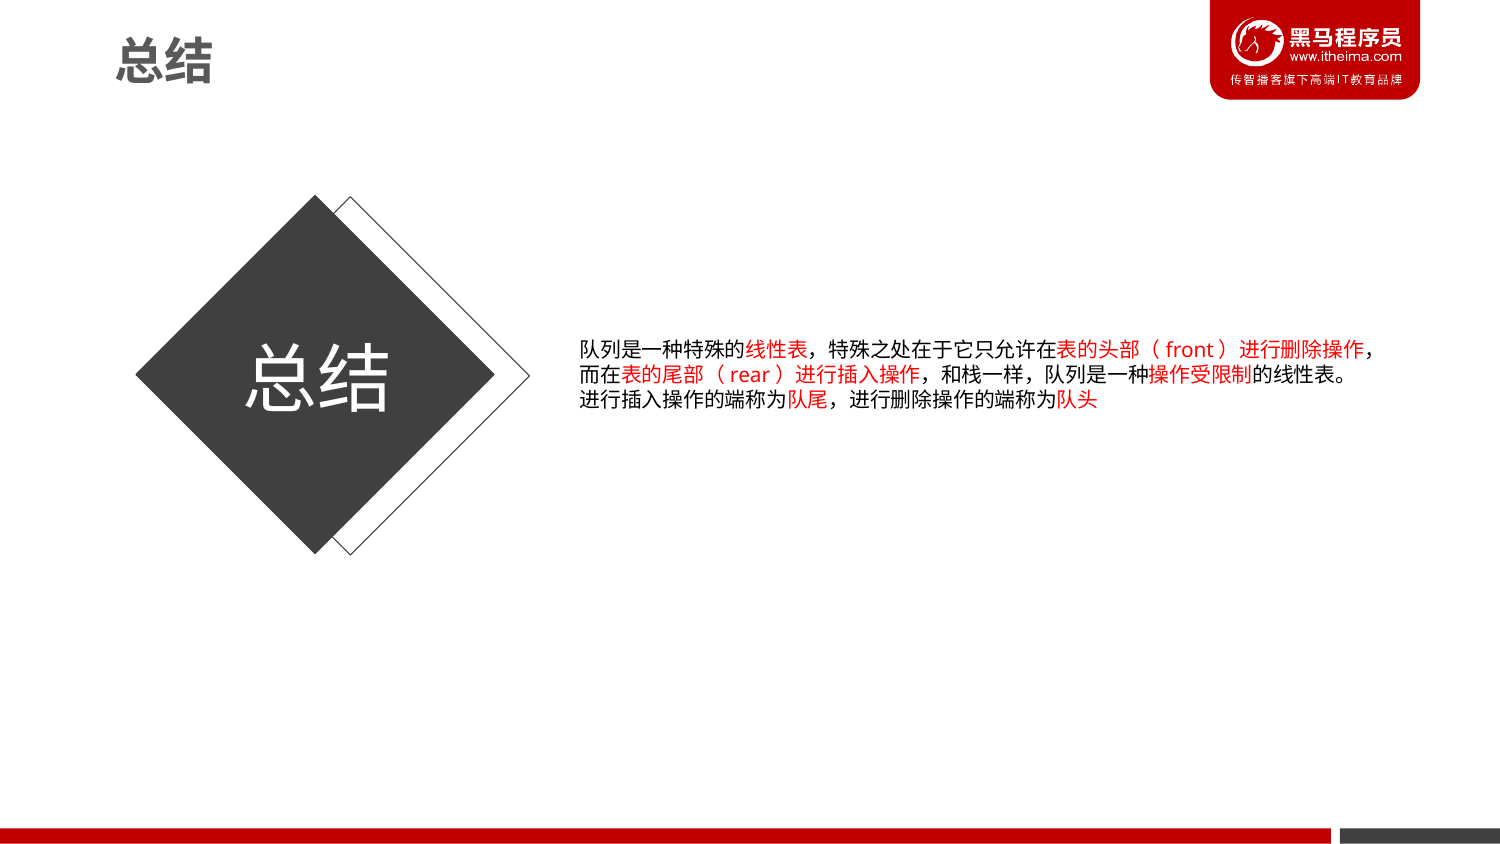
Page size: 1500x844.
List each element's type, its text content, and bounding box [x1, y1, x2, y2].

text_box [334, 194, 472, 315]
text_box [192, 193, 438, 315]
text_box 总结 [3, 315, 632, 449]
picture [1212, 8, 1421, 94]
text_box 队列是一种特殊的线性表，特殊之处在于它只允许在表的头部（front）进行删除操作， 而在表的尾部（rear）进行插入操作，和栈一样，队列是一种操作受限制的线性表。 进行插入操作的端称为队尾，进行删除操作的端称为队头 [564, 329, 1428, 419]
text_box 总结 [103, 0, 750, 130]
text_box [332, 449, 460, 558]
text_box [207, 449, 423, 556]
